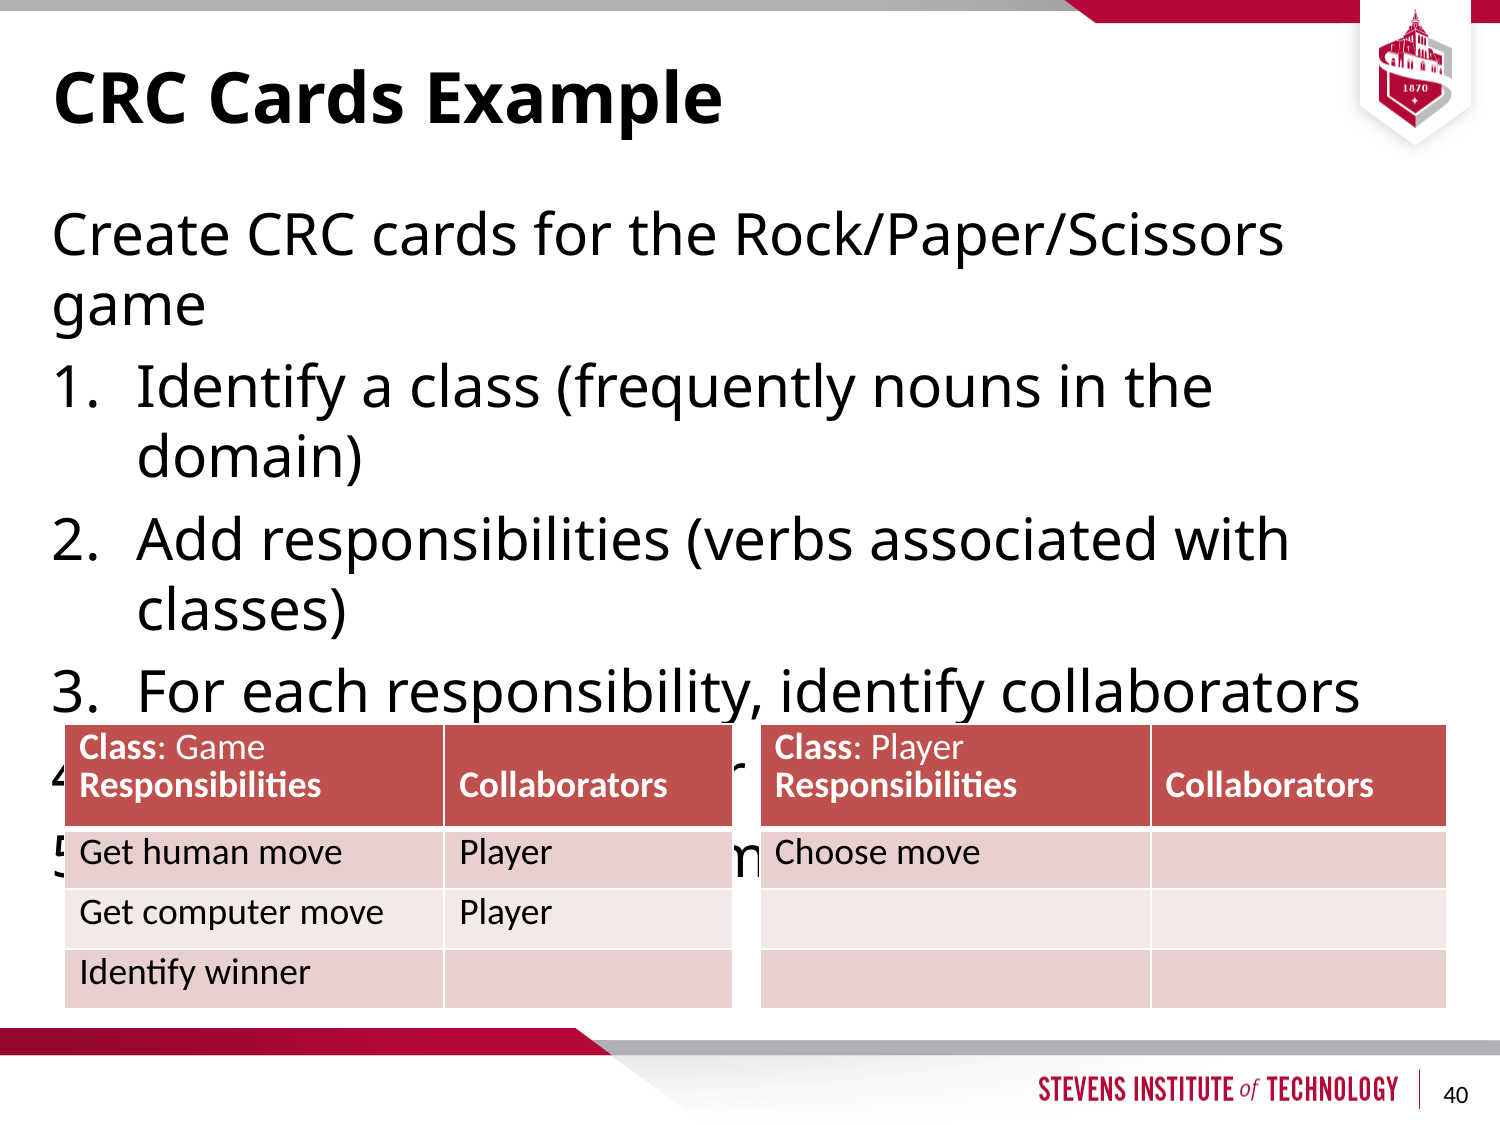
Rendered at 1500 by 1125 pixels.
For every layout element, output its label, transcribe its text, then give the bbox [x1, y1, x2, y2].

table_header Collaborators [1152, 725, 1446, 826]
table_cell [1152, 890, 1446, 948]
picture [0, 0, 1500, 160]
table_cell [445, 950, 732, 1008]
table_header Class: Game Responsibilities [65, 725, 443, 826]
table_cell Get computer move [65, 890, 443, 948]
table_cell Player [445, 832, 732, 888]
title CRC Cards Example [37, 45, 1338, 150]
table_header Collaborators [445, 725, 732, 826]
slide_number 40 [1429, 1071, 1490, 1108]
table_cell [1152, 950, 1446, 1008]
picture [0, 1028, 1500, 1125]
table_cell [761, 890, 1150, 948]
table_cell Identify winner [65, 950, 443, 1008]
text_box Create CRC cards for the Rock/Paper/Scissors game Identify a class (frequently nouns in the domain) Add responsibilities (verbs associated with classes) For each responsibility, identify collaborators Create new classes for new collaborators Iterate as you detect missing classes or collaborators [37, 189, 1429, 1120]
table_header Class: Player Responsibilities [761, 725, 1150, 826]
table_cell Choose move [761, 832, 1150, 888]
table_cell [1152, 832, 1446, 888]
table_cell Get human move [65, 832, 443, 888]
table_cell Player [445, 890, 732, 948]
table_cell [761, 950, 1150, 1008]
